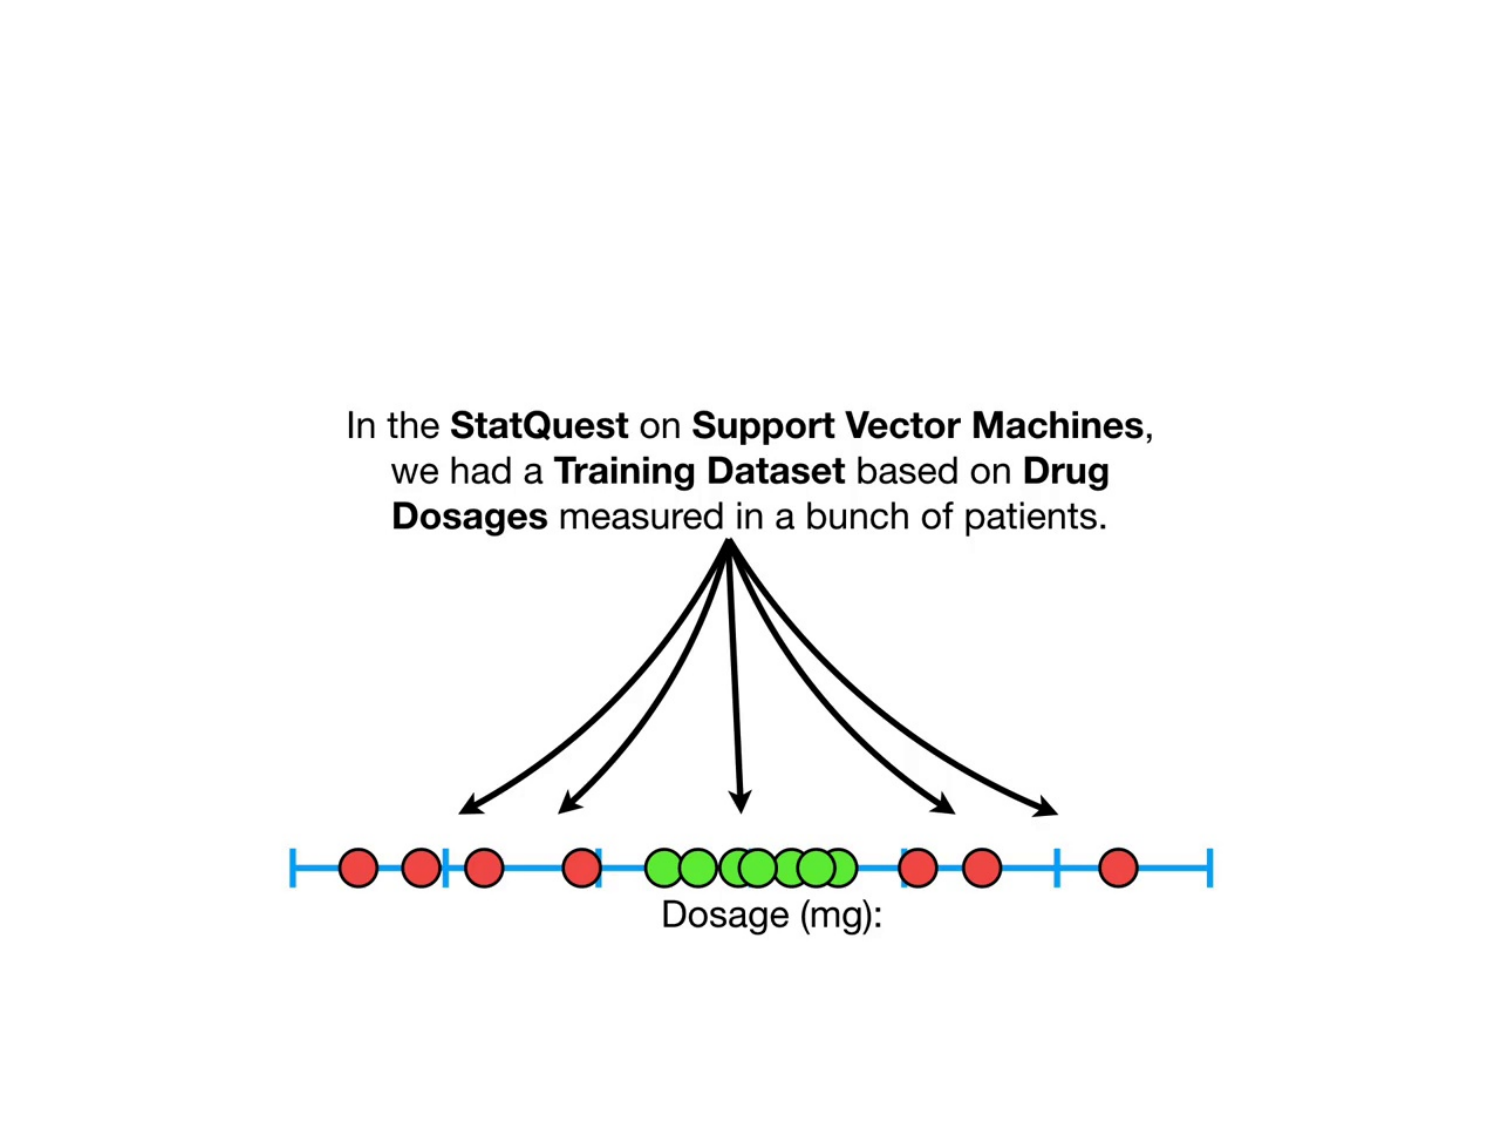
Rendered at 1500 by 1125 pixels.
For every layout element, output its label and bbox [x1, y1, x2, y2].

picture [0, 140, 1500, 985]
